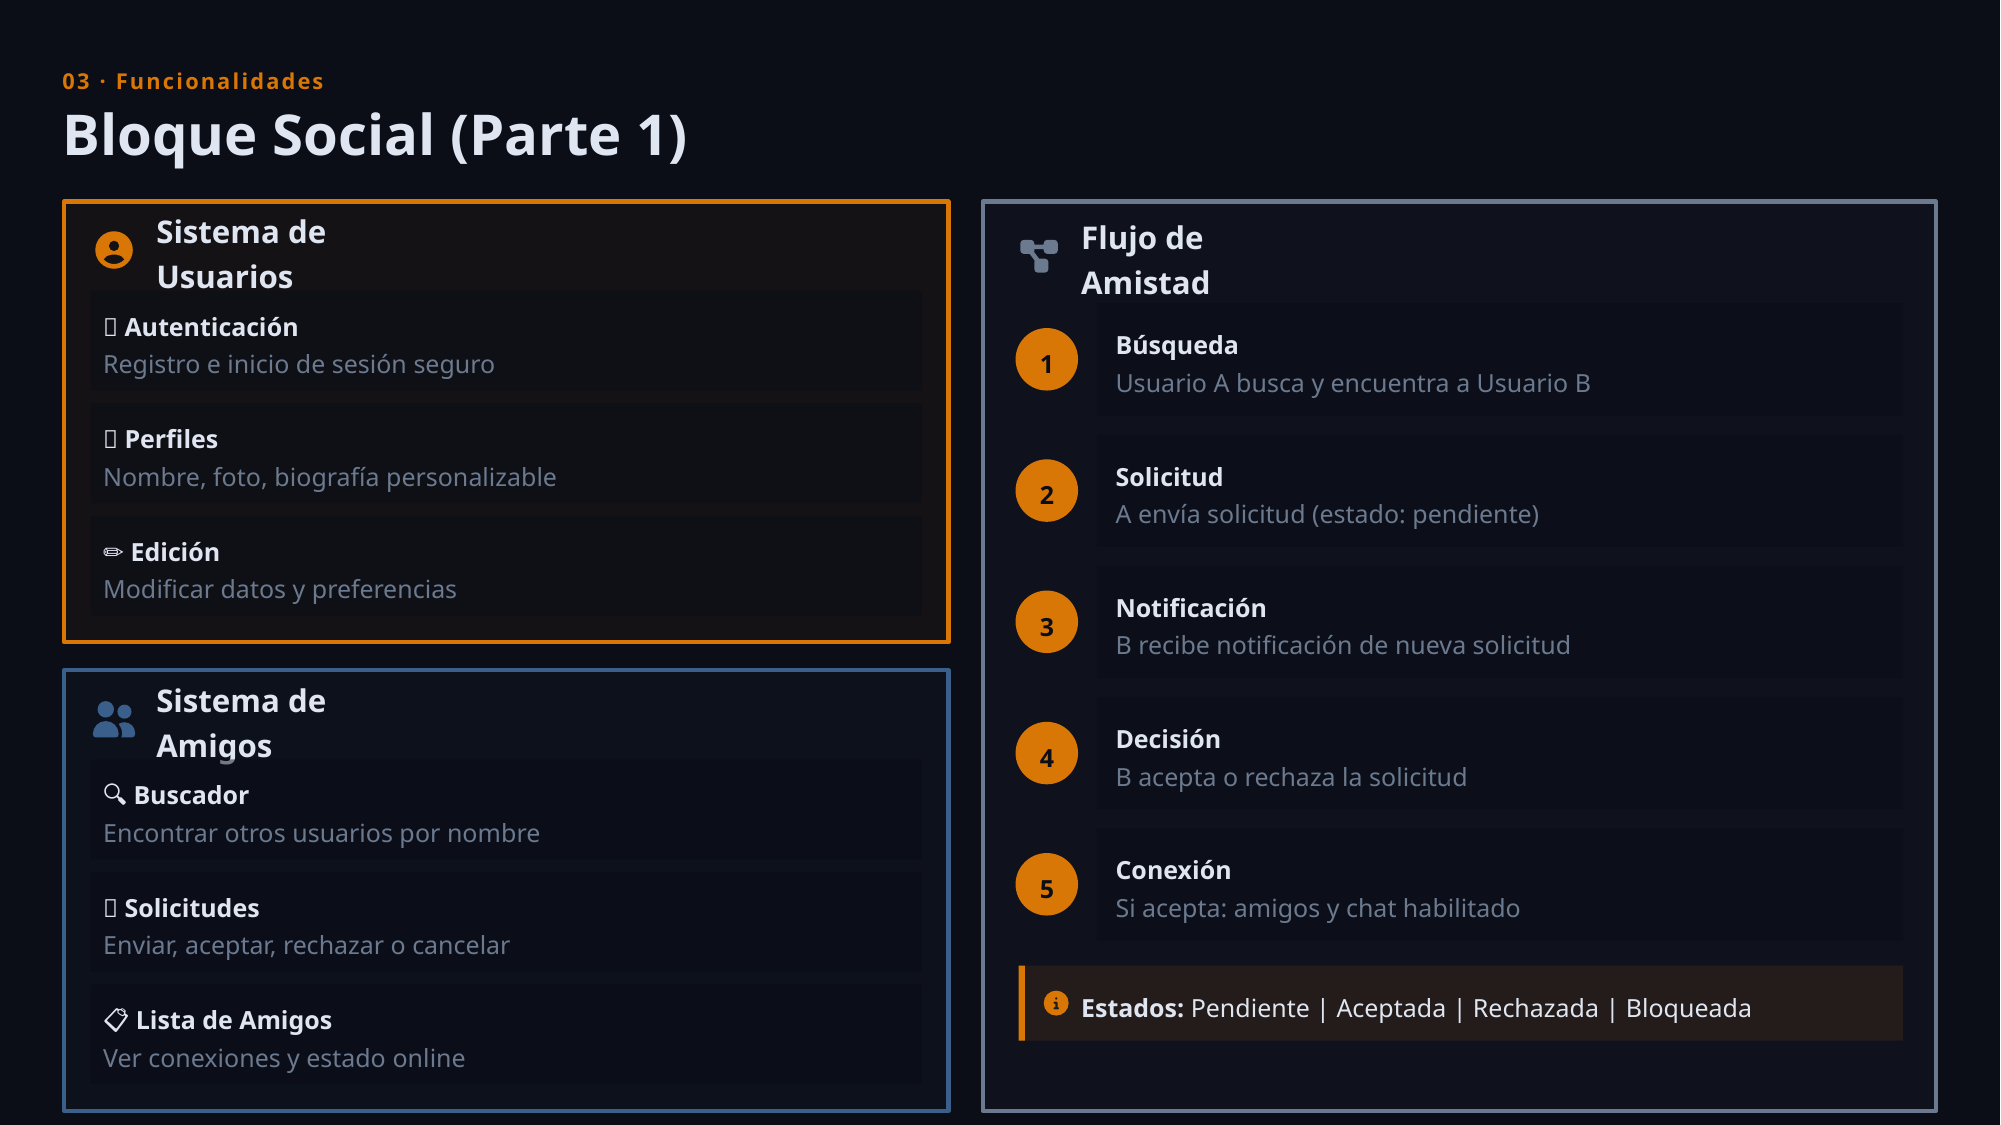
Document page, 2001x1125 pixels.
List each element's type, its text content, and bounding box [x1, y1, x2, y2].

text_box 👤 Perfiles [103, 415, 922, 453]
text_box Bloque Social (Parte 1) [62, 106, 1966, 169]
text_box Ver conexiones y estado online [103, 1034, 922, 1072]
text_box [92, 721, 119, 738]
text_box [95, 231, 133, 269]
text_box Enviar, aceptar, rechazar o cancelar [103, 921, 922, 960]
text_box Conexión [1115, 846, 1897, 884]
text_box 🔍 Buscador [103, 771, 922, 809]
text_box Registro e inicio de sesión seguro [103, 340, 922, 379]
text_box ✏️ Edición [103, 528, 922, 565]
text_box [64, 201, 949, 643]
text_box B recibe notificación de nueva solicitud [1115, 621, 1897, 660]
text_box [1096, 303, 1904, 416]
text_box [90, 984, 922, 1085]
text_box 3 [1009, 590, 1085, 653]
text_box [90, 871, 922, 972]
text_box Decisión [1115, 715, 1897, 753]
text_box [1096, 565, 1904, 679]
text_box Notificación [1115, 584, 1897, 621]
text_box 4 [1009, 721, 1085, 785]
text_box 📨 Solicitudes [103, 884, 922, 921]
text_box [117, 704, 132, 719]
text_box 2 [1009, 459, 1085, 522]
text_box [982, 201, 1936, 1111]
text_box Nombre, foto, biografía personalizable [103, 453, 922, 491]
text_box [1018, 965, 1025, 1041]
text_box [1020, 239, 1058, 273]
text_box 📋 Lista de Amigos [103, 996, 922, 1034]
text_box Flujo de Amistad [1081, 234, 1325, 279]
text_box A envía solicitud (estado: pendiente) [1115, 490, 1897, 529]
text_box Búsqueda [1115, 321, 1897, 359]
text_box [1096, 696, 1904, 810]
text_box [1025, 965, 1904, 1041]
text_box Si acepta: amigos y chat habilitado [1115, 884, 1897, 922]
text_box Solicitud [1115, 453, 1897, 490]
text_box [1096, 828, 1904, 941]
text_box Modificar datos y preferencias [103, 565, 922, 604]
text_box Sistema de Usuarios [156, 228, 452, 272]
text_box Encontrar otros usuarios por nombre [103, 809, 922, 847]
text_box 5 [1009, 853, 1085, 916]
text_box Usuario A busca y encuentra a Usuario B [1115, 359, 1897, 397]
text_box [1096, 434, 1904, 547]
text_box [90, 403, 922, 504]
text_box B acepta o rechaza la solicitud [1115, 753, 1897, 791]
text_box [64, 670, 949, 1111]
text_box [90, 515, 922, 616]
text_box 🔐 Autenticación [103, 303, 922, 340]
text_box [118, 722, 136, 738]
text_box 03 · Funcionalidades [62, 62, 1949, 94]
text_box [90, 290, 922, 391]
text_box [97, 701, 114, 718]
text_box Sistema de Amigos [156, 696, 436, 741]
text_box [90, 759, 922, 860]
text_box Estados: Pendiente | Aceptada | Rechazada | Bloqueada [1081, 984, 1897, 1022]
text_box 1 [1009, 328, 1085, 391]
text_box [1043, 990, 1069, 1016]
